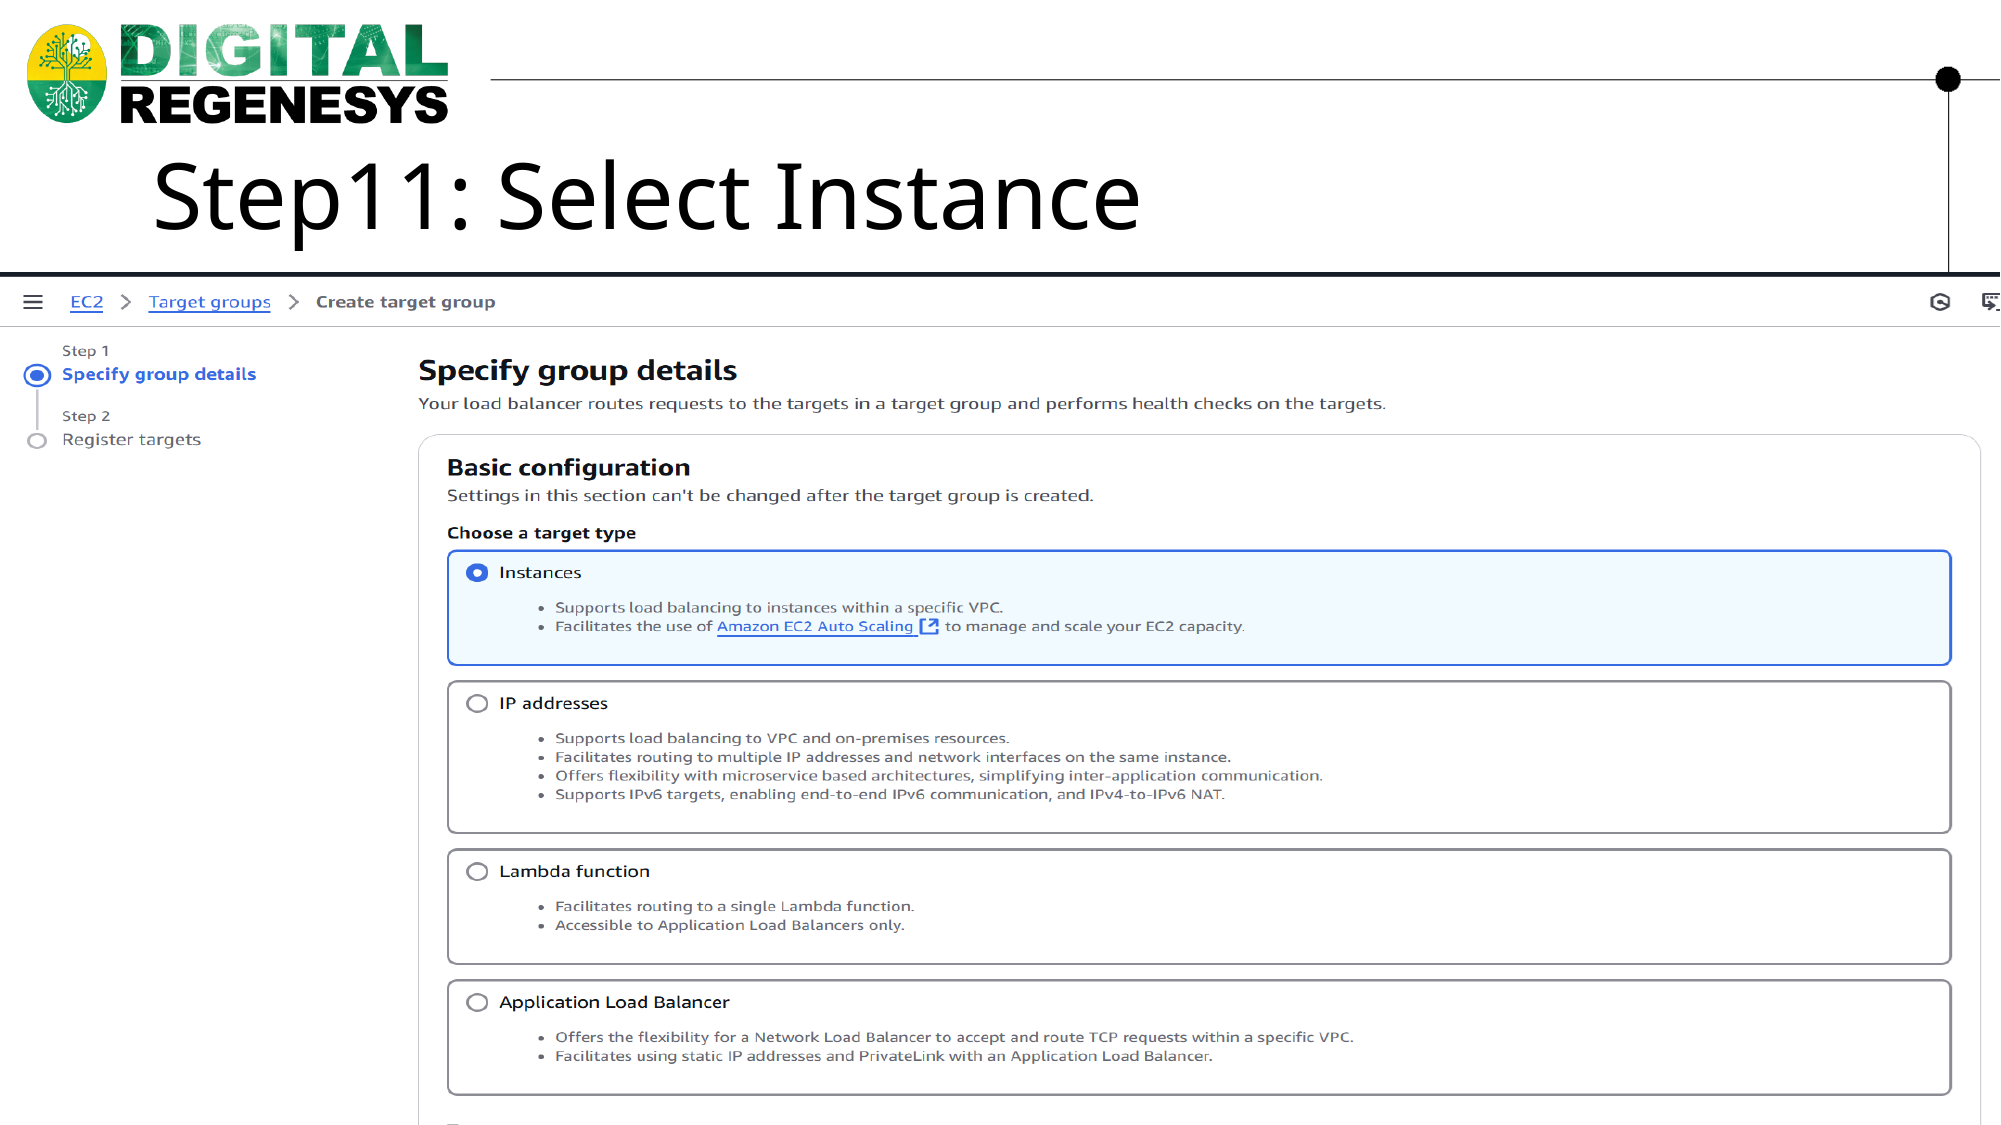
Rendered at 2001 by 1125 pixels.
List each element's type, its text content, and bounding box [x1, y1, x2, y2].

title Step11: Select Instance [137, 111, 1863, 272]
picture [17, 18, 457, 128]
picture [0, 272, 2000, 1125]
